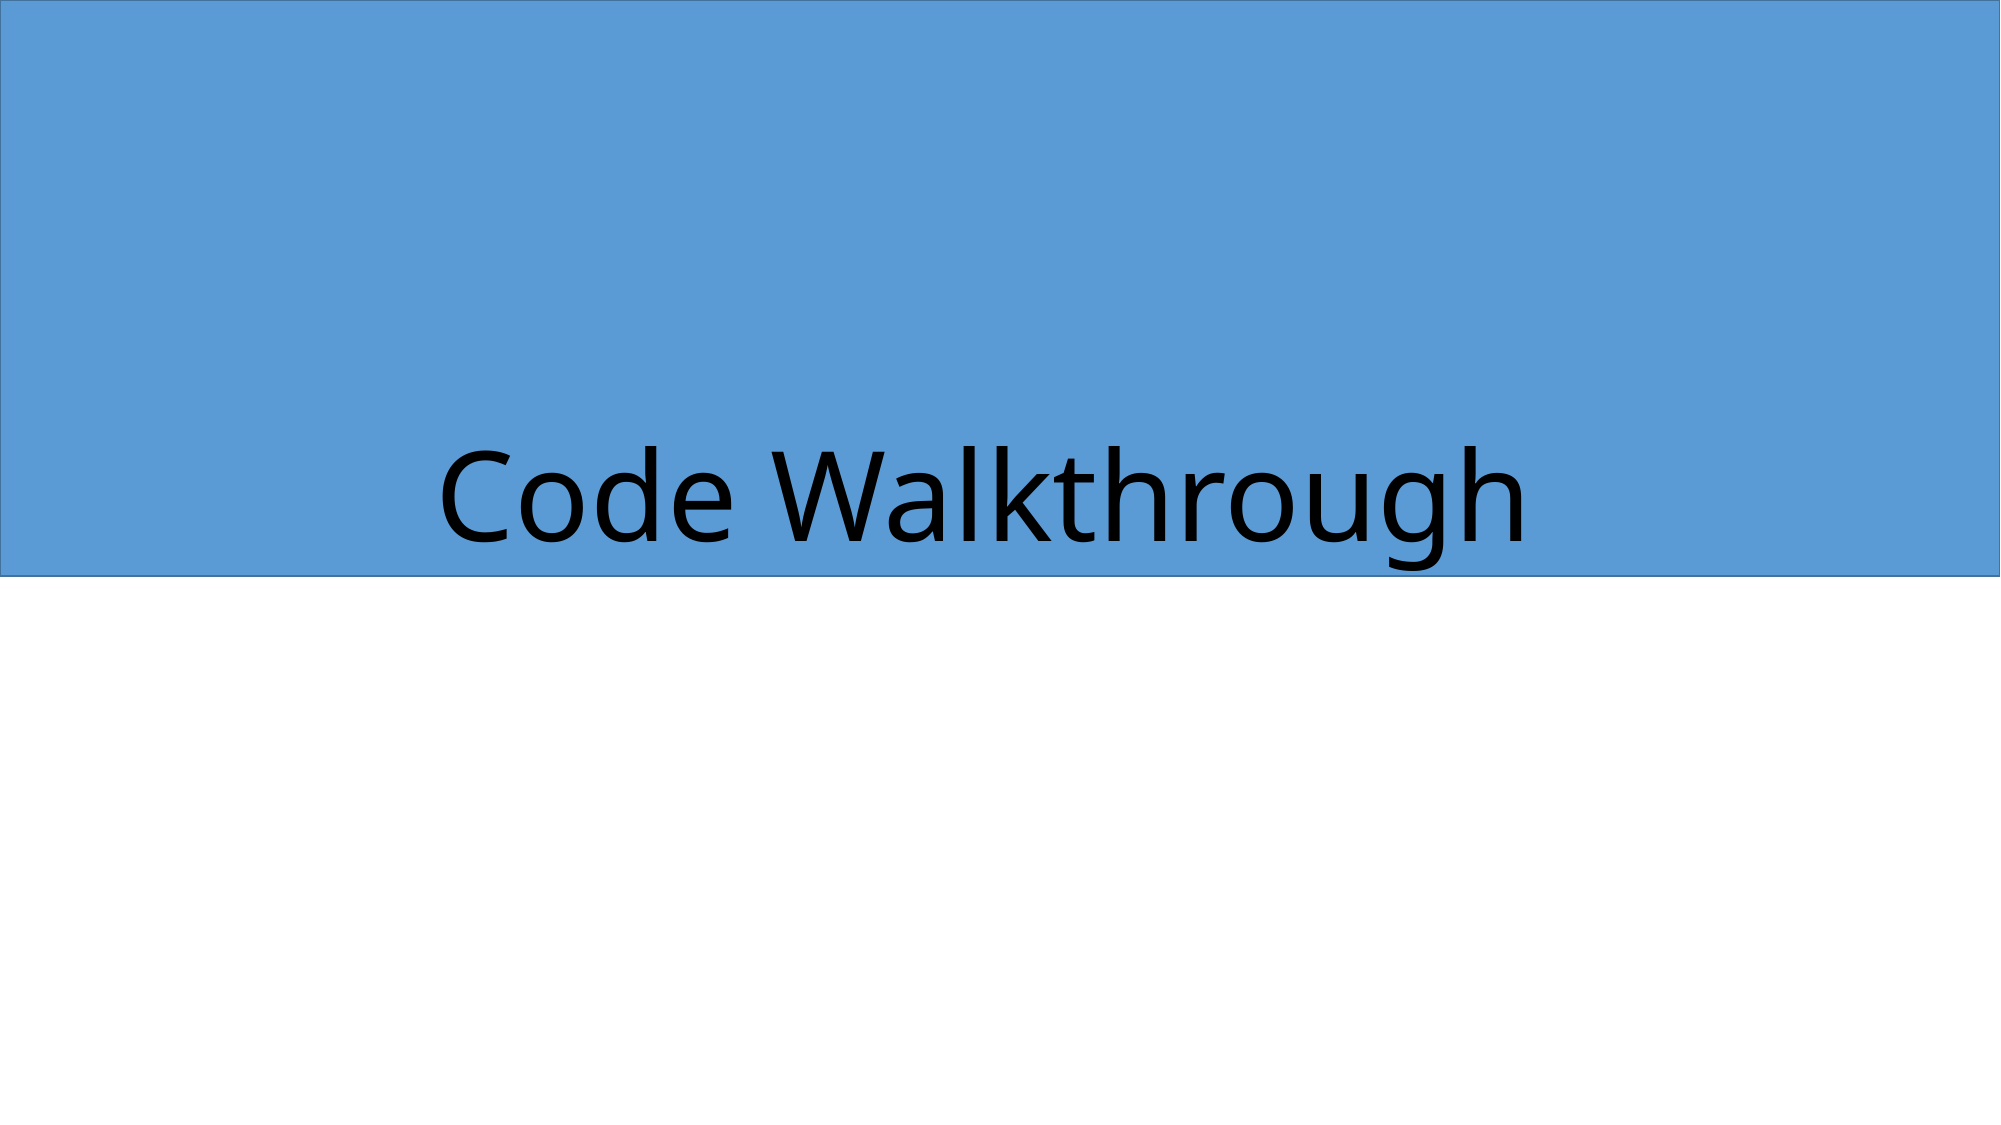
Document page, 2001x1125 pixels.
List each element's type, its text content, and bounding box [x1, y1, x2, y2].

text_box [0, 0, 2000, 577]
title Code Walkthrough [249, 184, 1750, 576]
